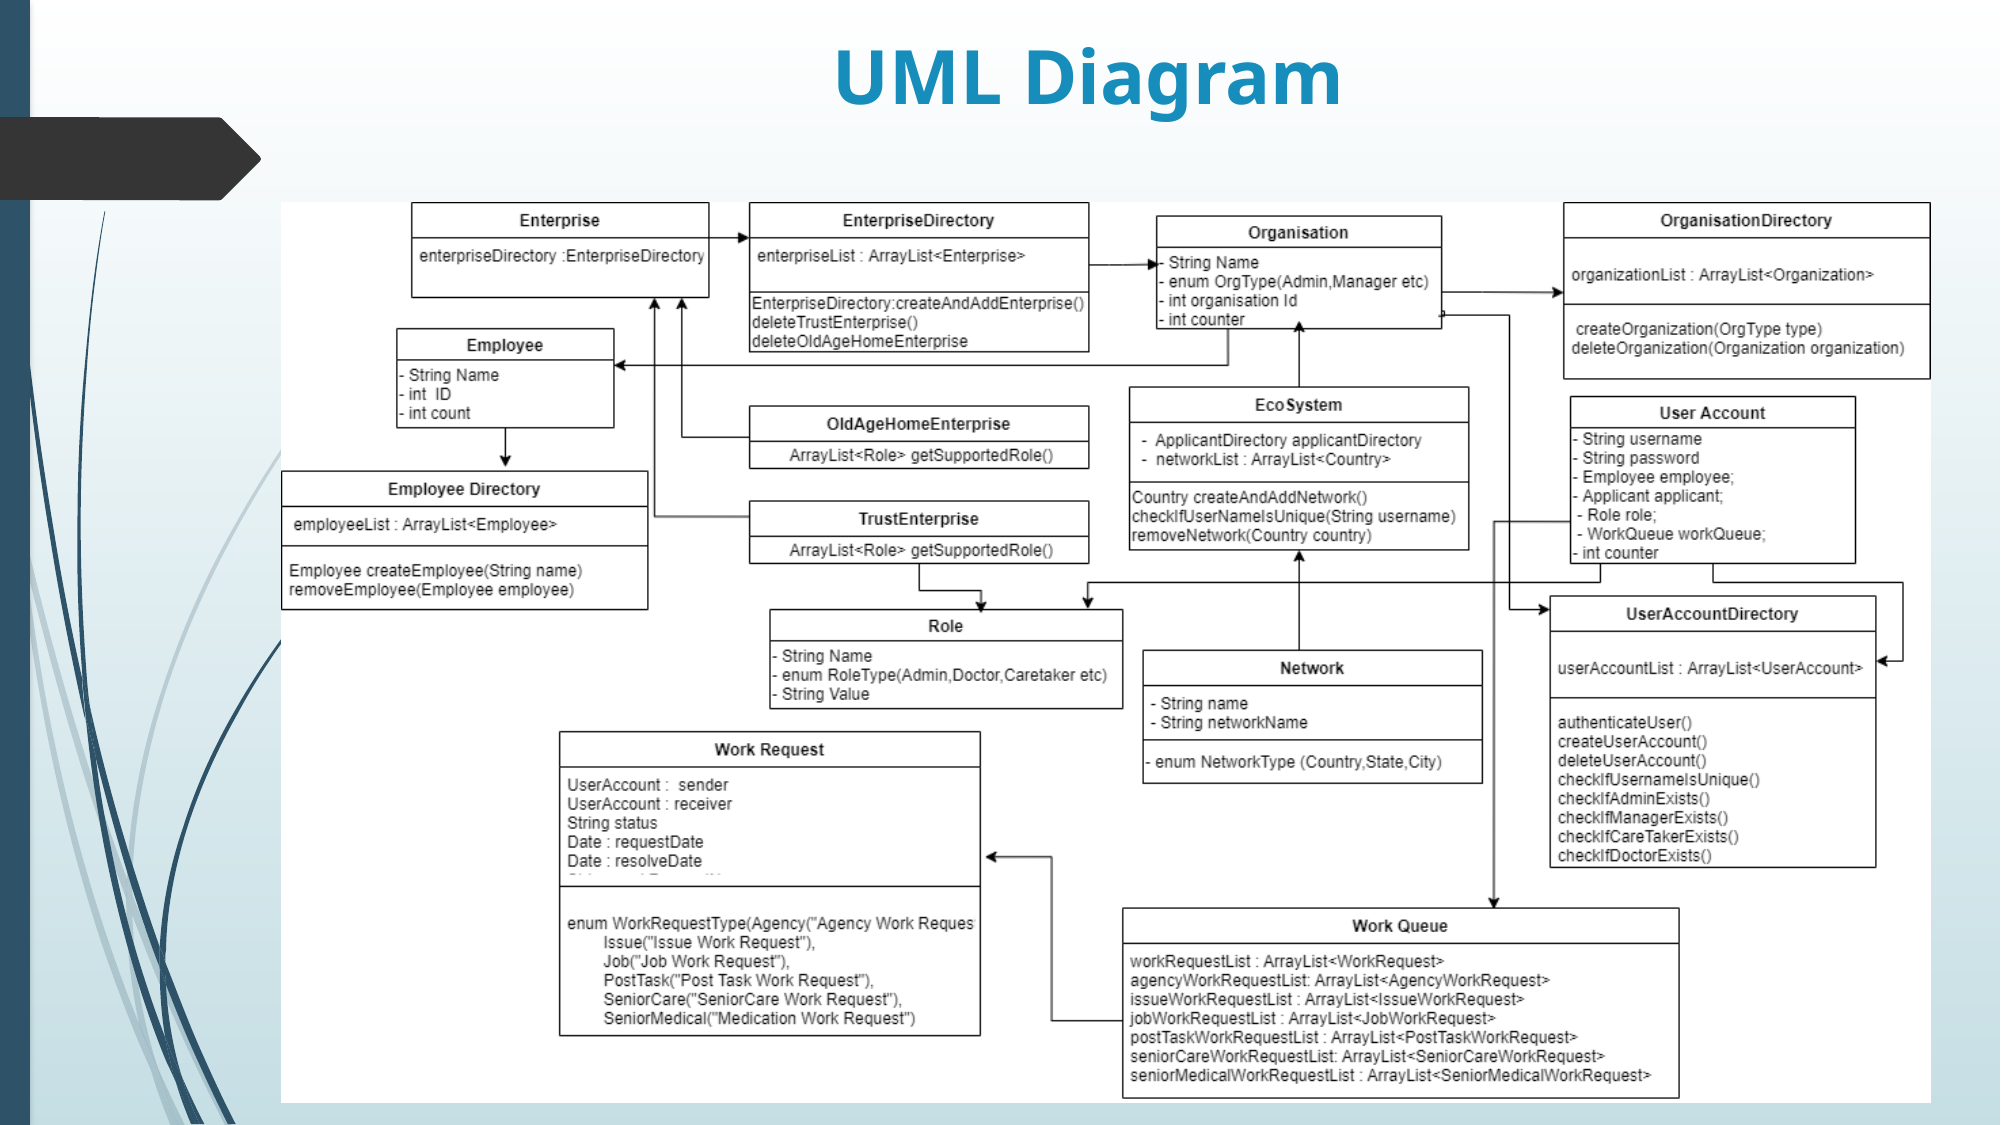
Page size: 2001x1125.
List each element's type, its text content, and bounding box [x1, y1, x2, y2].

picture [281, 202, 1931, 1104]
title UML Diagram [358, 21, 1821, 157]
